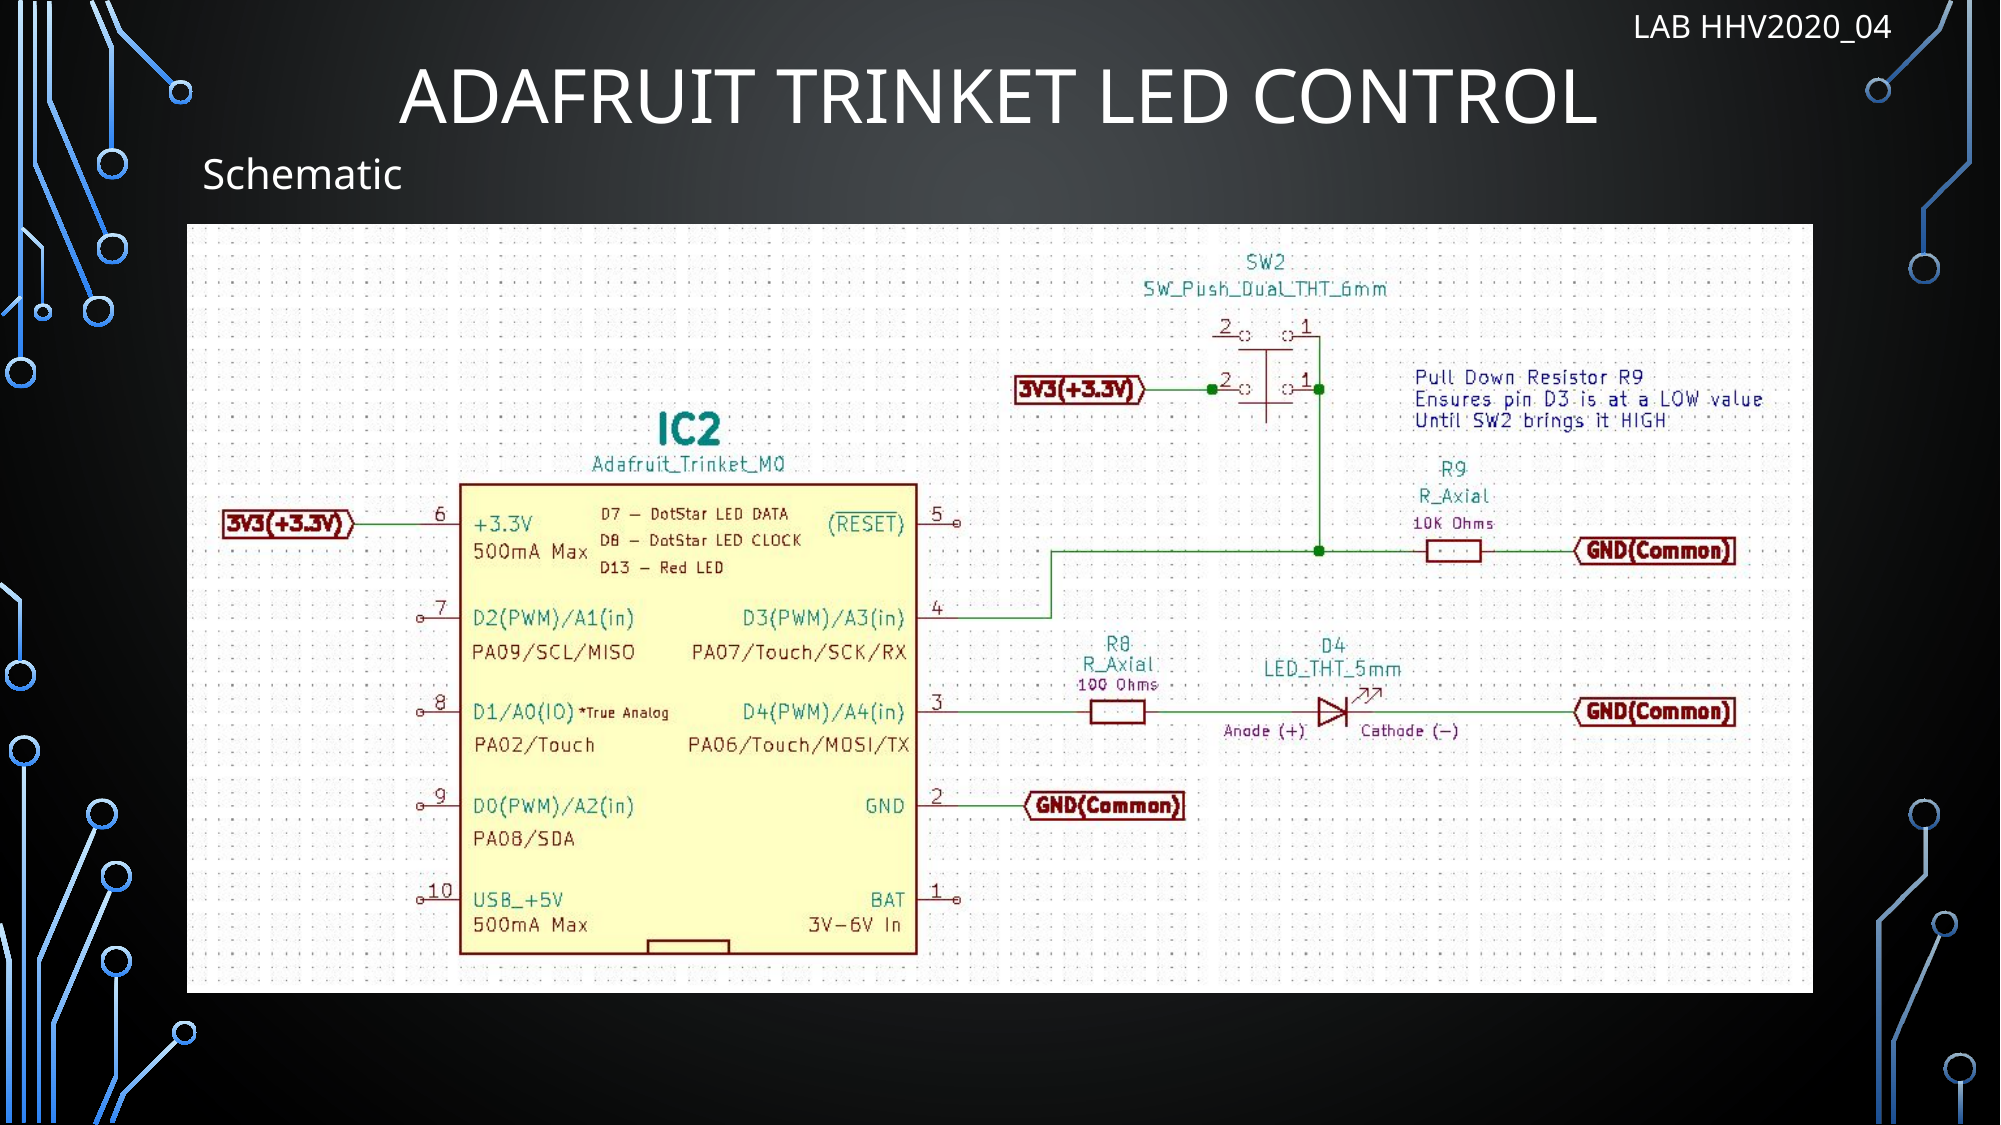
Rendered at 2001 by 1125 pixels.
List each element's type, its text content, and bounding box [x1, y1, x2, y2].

text_box LAB HHV2020_04 [1591, 3, 1908, 54]
picture [186, 224, 1813, 993]
title Adafruit Trinket LED Control [187, 37, 1813, 161]
list Schematic [187, 130, 988, 224]
list Schematic [187, 993, 988, 1072]
